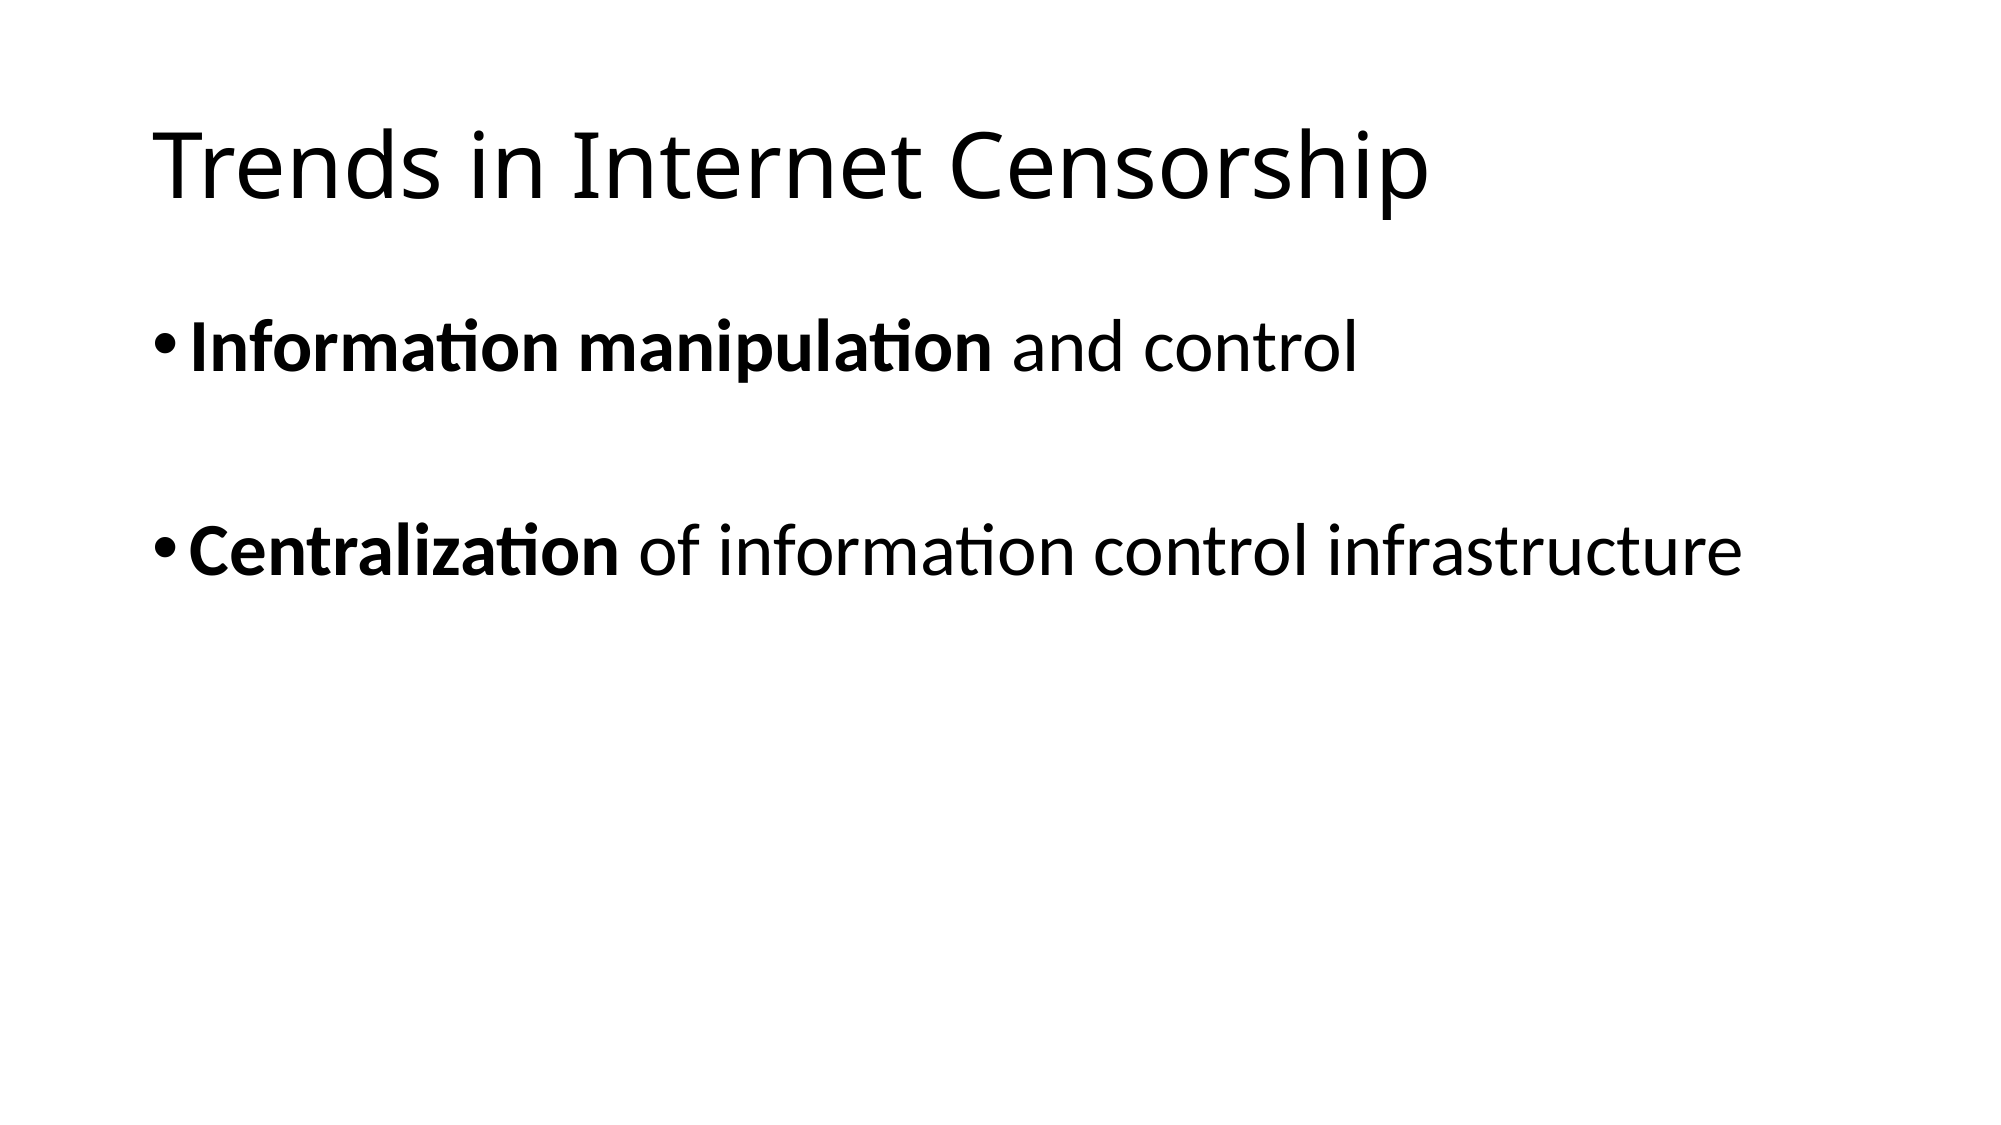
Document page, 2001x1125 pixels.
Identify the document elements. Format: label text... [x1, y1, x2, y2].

title Trends in Internet Censorship [137, 59, 1863, 278]
list Information manipulation and control Centralization of information control infrastructure [137, 299, 1863, 1014]
